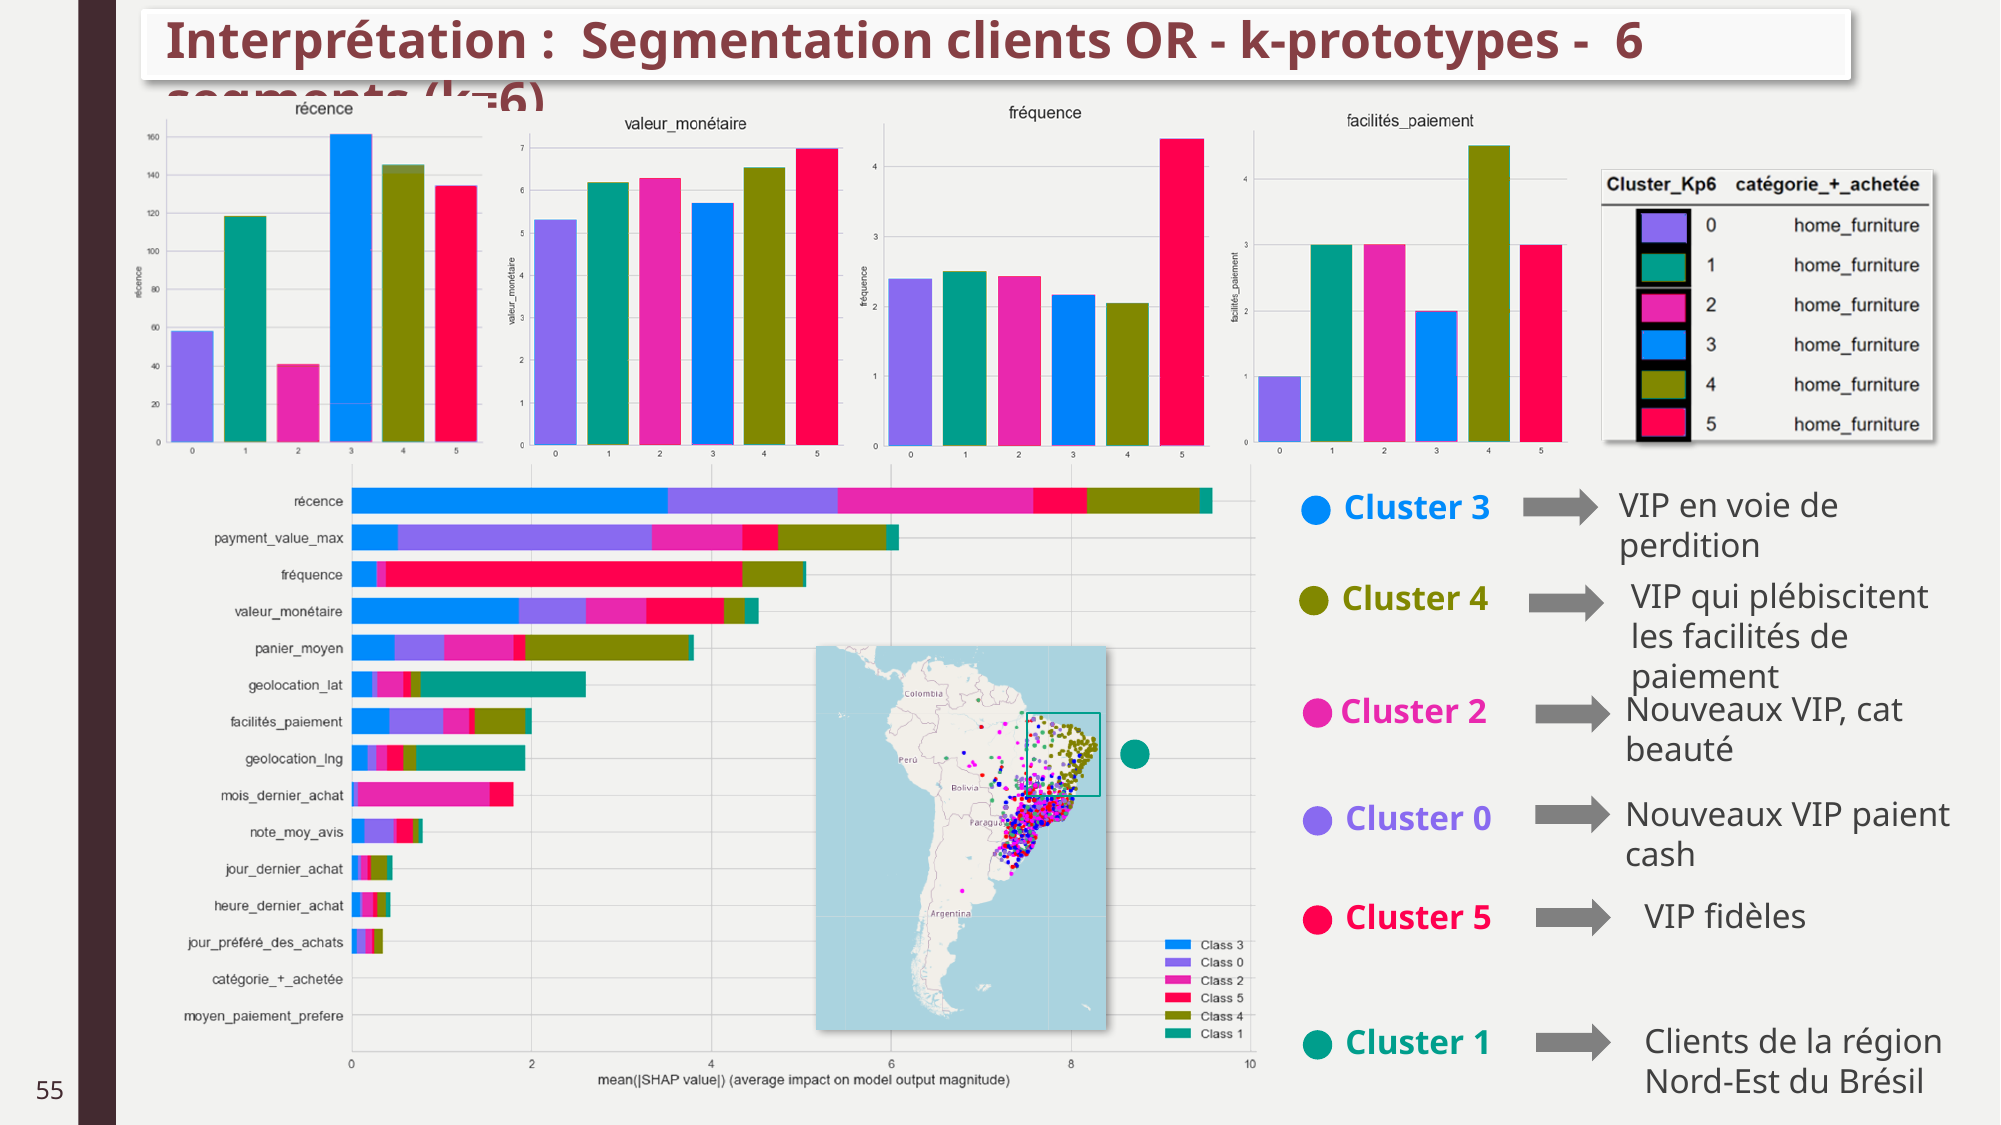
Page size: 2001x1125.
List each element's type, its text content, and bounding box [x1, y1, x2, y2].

text_box [1302, 905, 1330, 935]
text_box Cluster 4 [1327, 569, 1513, 625]
text_box [1520, 485, 1602, 529]
text_box VIP qui plébiscitent les facilités de paiement [1616, 572, 1970, 680]
text_box Cluster 2 [1325, 682, 1512, 738]
text_box [1301, 495, 1329, 525]
text_box [1532, 793, 1614, 836]
picture [1597, 166, 1944, 455]
text_box Cluster 3 [1329, 479, 1515, 534]
text_box Clients de la région Nord-Est du Brésil [1629, 1013, 1988, 1108]
text_box Cluster 0 [1330, 789, 1517, 845]
text_box Nouveaux VIP paient cash [1610, 785, 2000, 881]
slide_number 55 [12, 1058, 80, 1125]
text_box [1302, 698, 1325, 728]
picture [129, 96, 1572, 1095]
text_box VIP fidèles [1629, 887, 1850, 943]
text_box [1532, 692, 1610, 736]
text_box [1533, 896, 1614, 939]
text_box VIP en voie de perdition [1604, 476, 1984, 572]
text_box Cluster 1 [1330, 1013, 1517, 1069]
text_box [1533, 1021, 1614, 1064]
text_box Cluster 5 [1330, 889, 1517, 944]
text_box [141, 9, 151, 80]
text_box [1302, 806, 1330, 836]
text_box Interprétation : Segmentation clients OR - k-prototypes - 6 segments (k=6) [151, 1, 1849, 136]
text_box [1299, 585, 1327, 616]
text_box [1526, 581, 1607, 625]
text_box Nouveaux VIP, cat beauté [1610, 680, 2000, 776]
text_box [1302, 1030, 1330, 1060]
